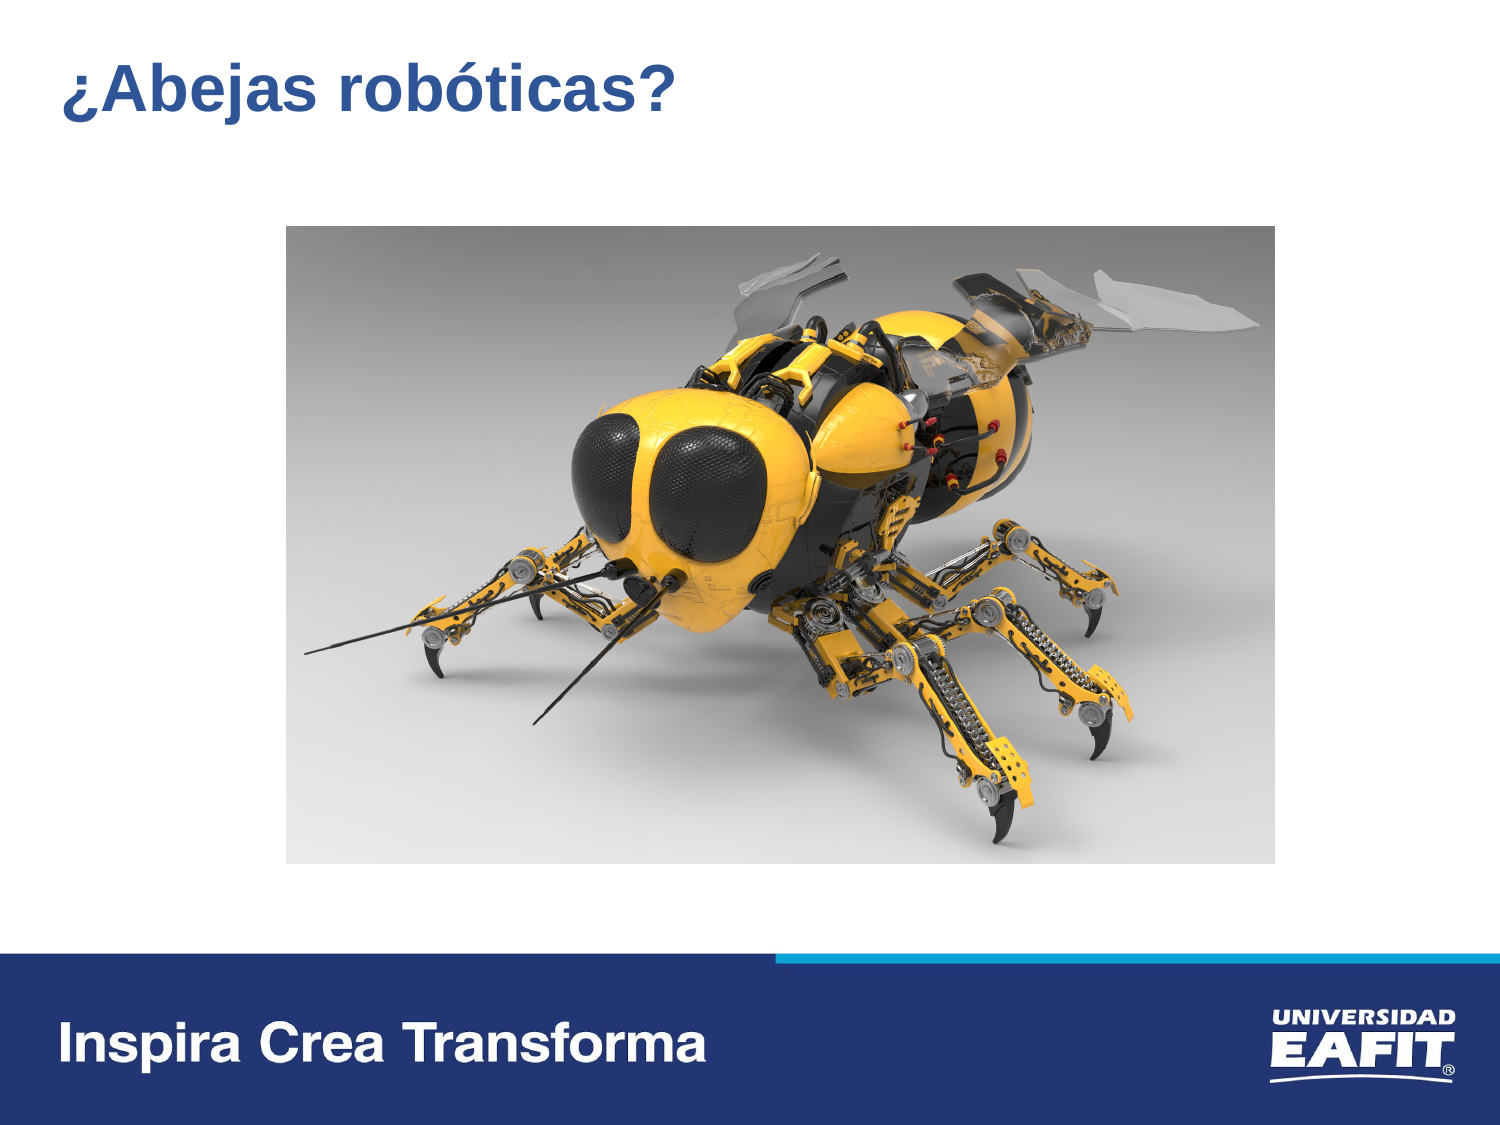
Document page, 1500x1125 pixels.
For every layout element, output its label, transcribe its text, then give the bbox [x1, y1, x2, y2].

text_box ¿Abejas robóticas? [45, 37, 1181, 132]
picture [0, 0, 1500, 1125]
